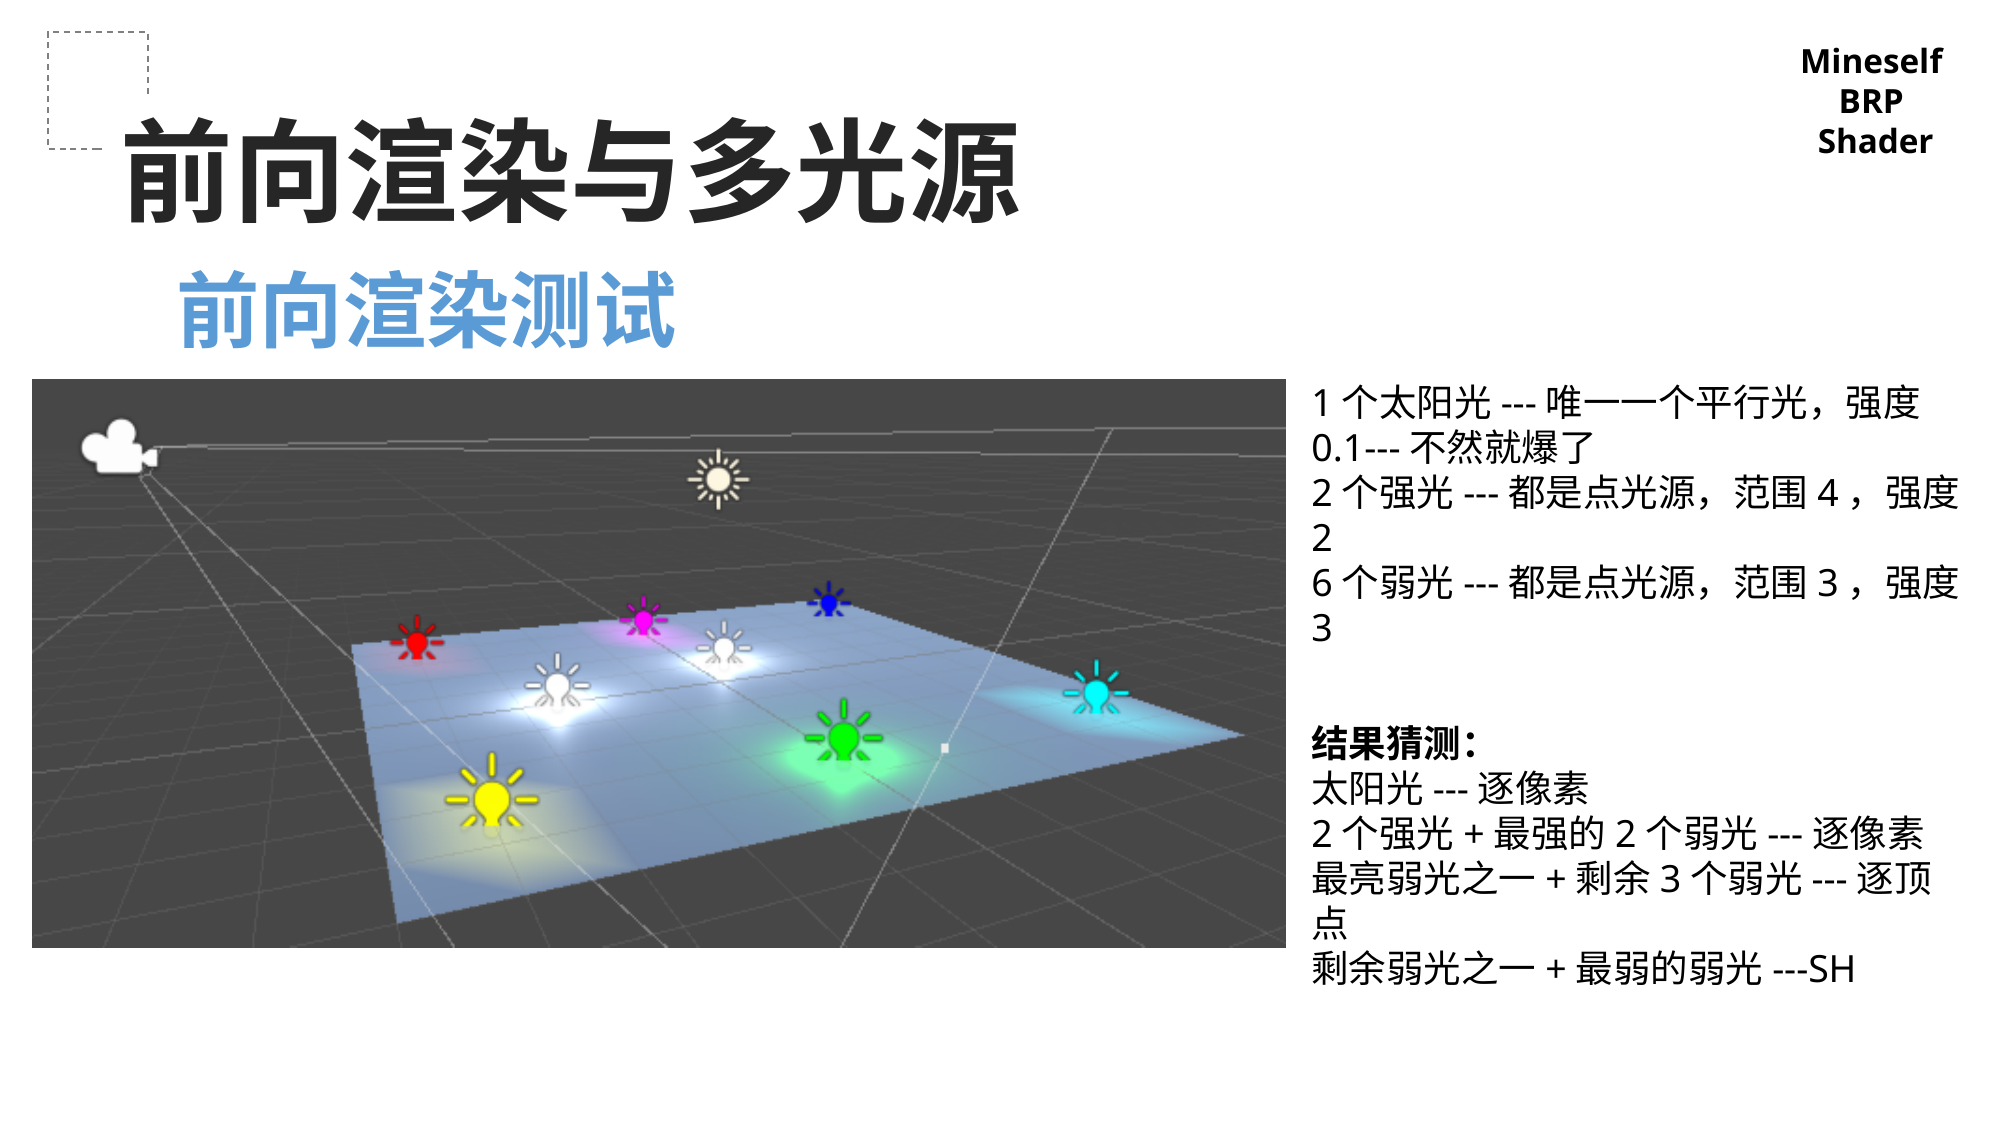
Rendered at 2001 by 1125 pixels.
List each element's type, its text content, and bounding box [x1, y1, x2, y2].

picture [32, 379, 1286, 948]
text_box 前向渲染与多光源 [120, 101, 1113, 237]
text_box 前向渲染测试 [176, 258, 1225, 359]
text_box [47, 31, 149, 150]
text_box Mineself BRP Shader [1788, 40, 1964, 160]
text_box 结果猜测： 太阳光---逐像素 2个强光+最强的2个弱光---逐像素 最亮弱光之一+剩余3个弱光---逐顶点 剩余弱光之一+最弱的弱光---SH [1311, 720, 1964, 991]
text_box 1个太阳光---唯一一个平行光，强度0.1---不然就爆了 2个强光---都是点光源，范围4，强度2 6个弱光---都是点光源，范围3，强度3 [1311, 379, 1964, 650]
text_box [103, 96, 196, 173]
